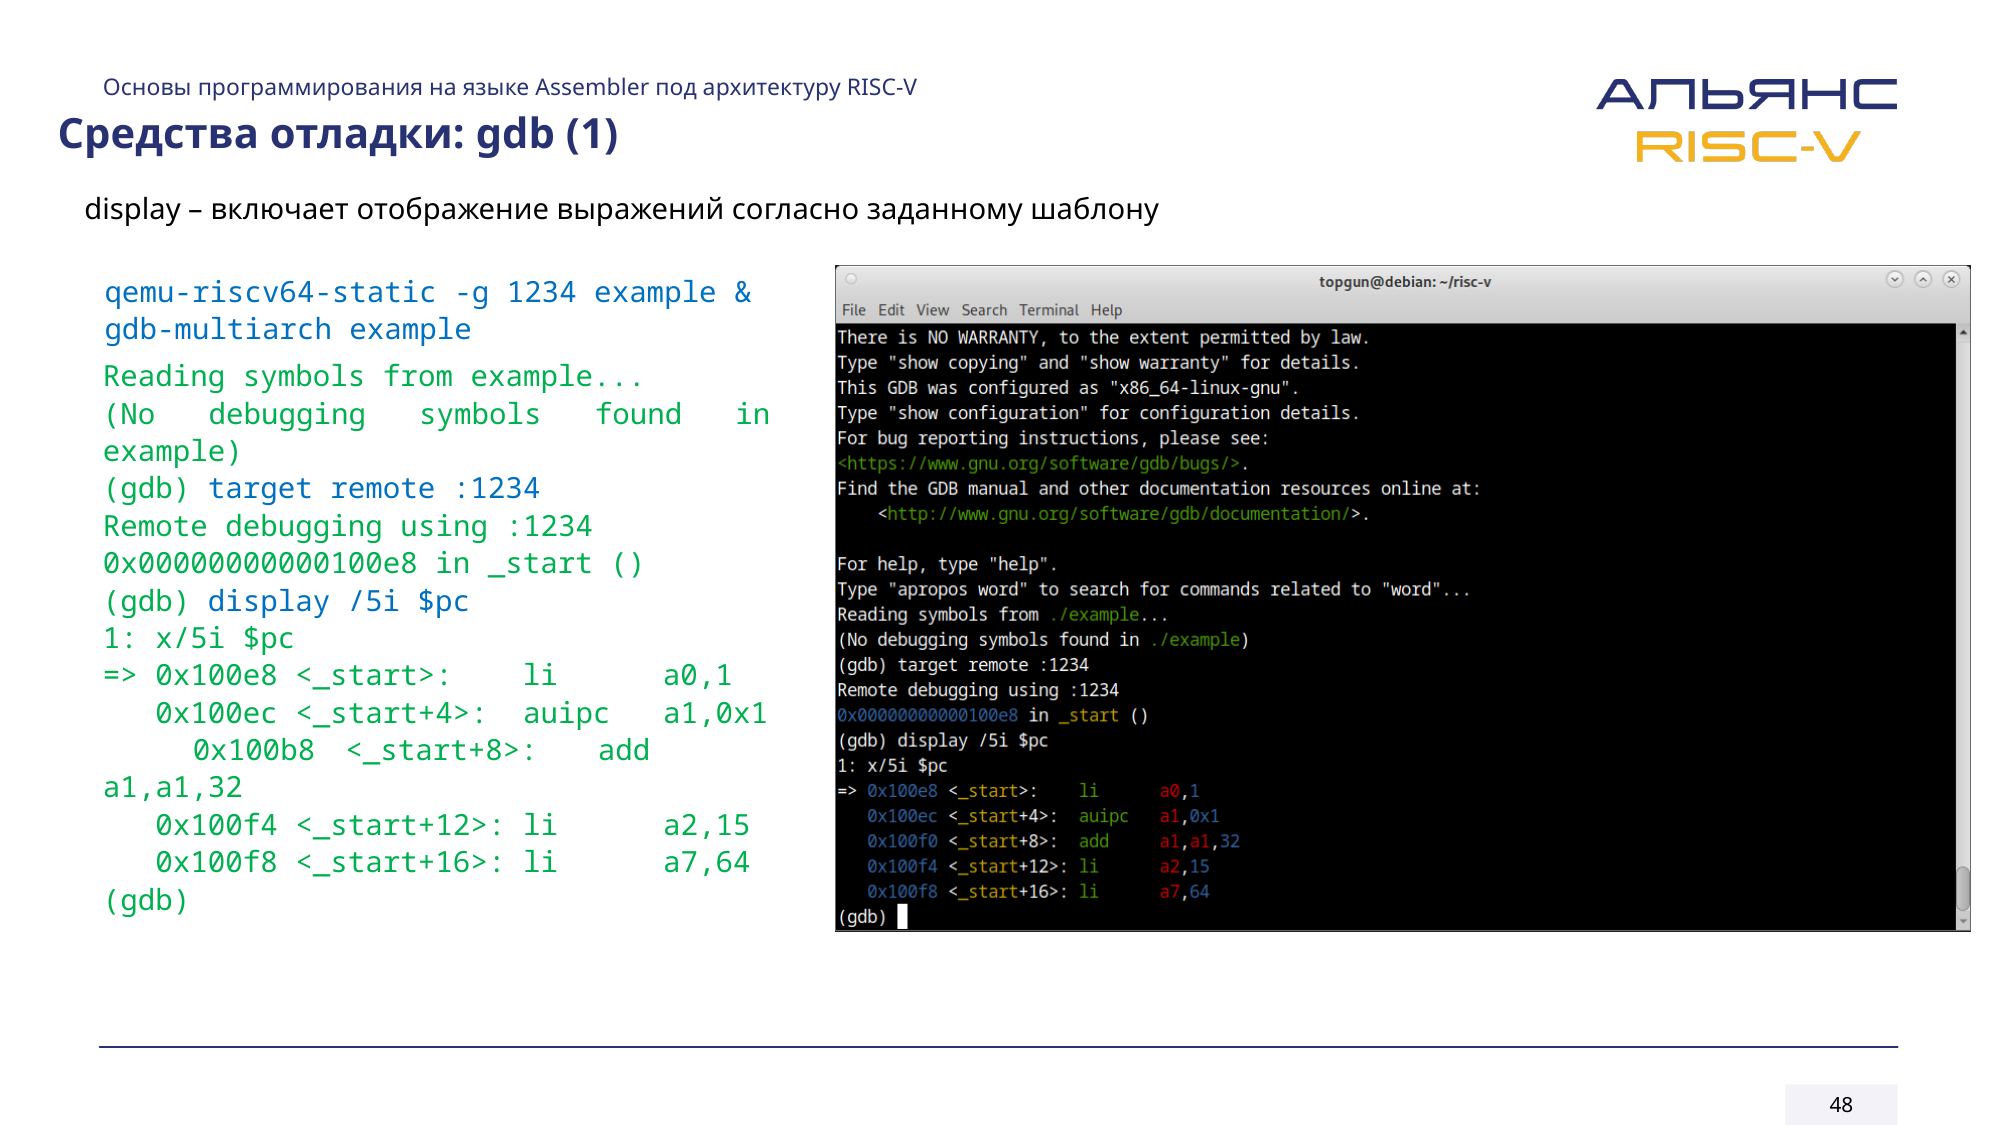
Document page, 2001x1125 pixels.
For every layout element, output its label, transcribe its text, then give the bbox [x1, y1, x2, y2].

picture [1595, 79, 1898, 162]
text_box 48 [1785, 1084, 1898, 1125]
text_box qemu-riscv64-static -g 1234 example & gdb-multiarch example [89, 263, 1090, 353]
picture [835, 265, 1971, 932]
text_box Основы программирования на языке Assembler под архитектуру RISC-V [88, 65, 1624, 108]
text_box Reading symbols from example... (No debugging symbols found in example) (gdb) target remote :1234 Remote debugging using :1234 0x00000000000100e8 in _start () (gdb) display /5i $pc 1: x/5i $pc => 0x100e8 <_start>: li a0,1 0x100ec <_start+4>: auipc a1,0x1 0x100b8 <_start+8>: add a1,a1,32 0x100f4 <_start+12>: li a2,15 0x100f8 <_start+16>: li a7,64 (gdb) [88, 347, 786, 924]
text_box Средства отладки: gdb (1) [42, 99, 634, 165]
text_box display – включает отображение выражений согласно заданному шаблону [69, 182, 1175, 233]
